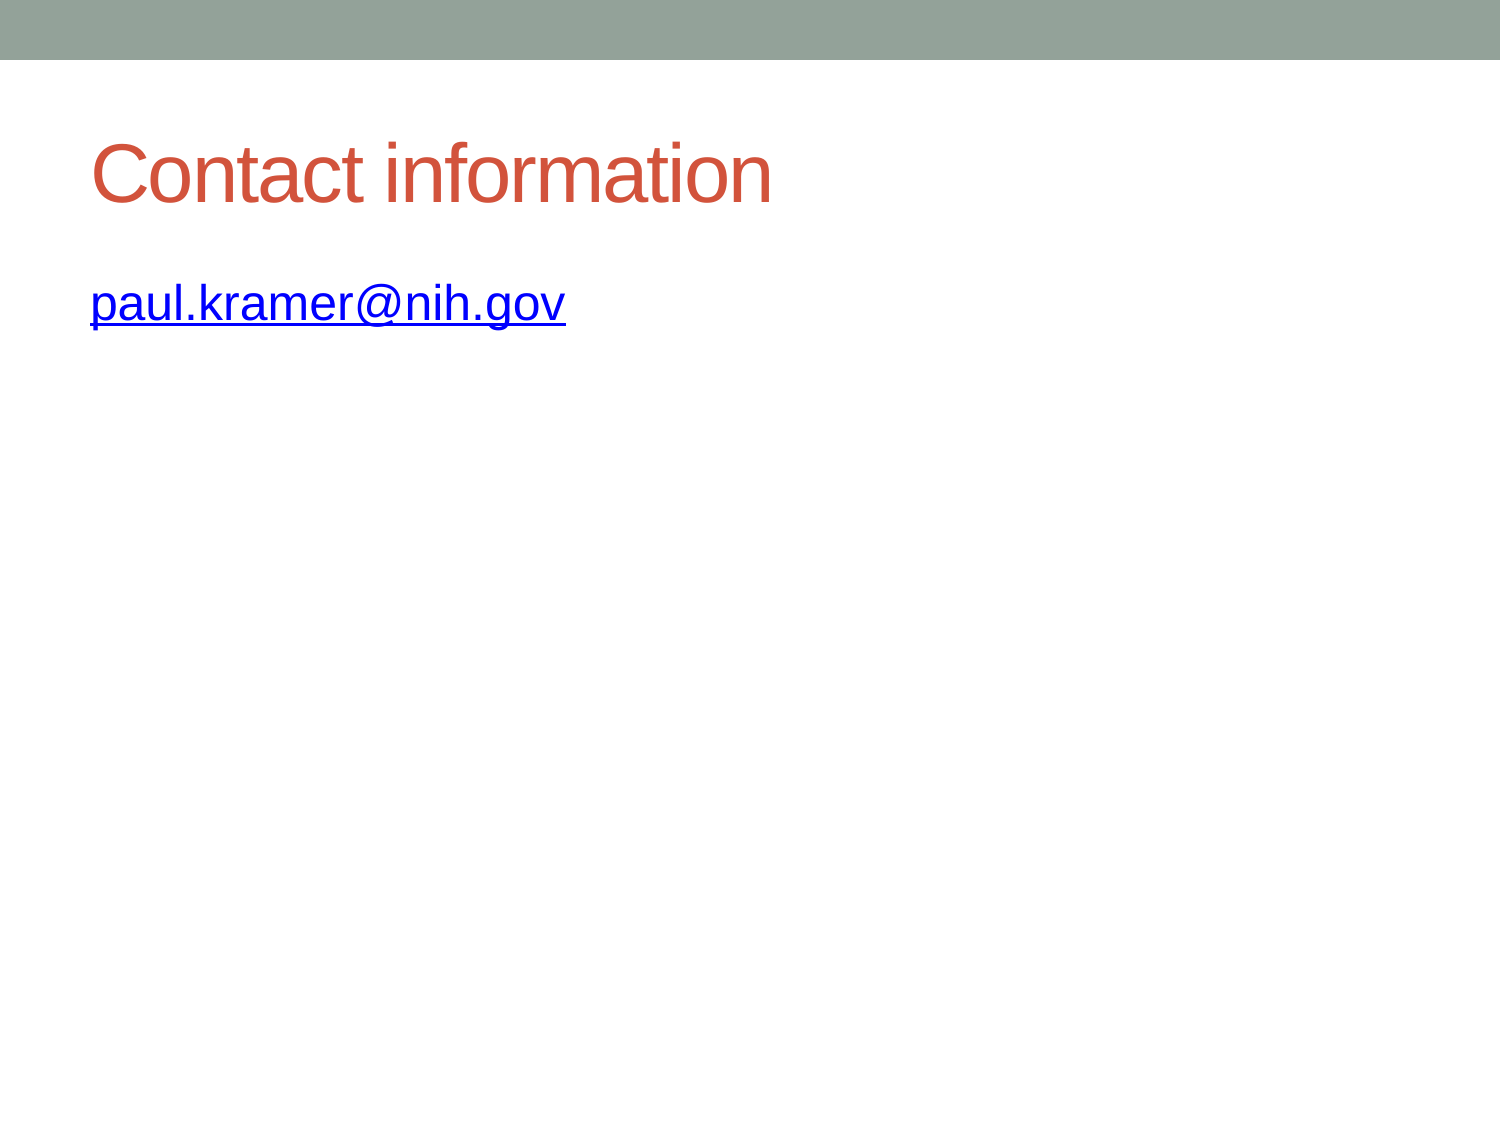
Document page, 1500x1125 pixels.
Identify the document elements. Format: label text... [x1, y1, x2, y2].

list paul.kramer@nih.gov [75, 262, 1425, 1063]
title Contact information [75, 87, 1425, 250]
